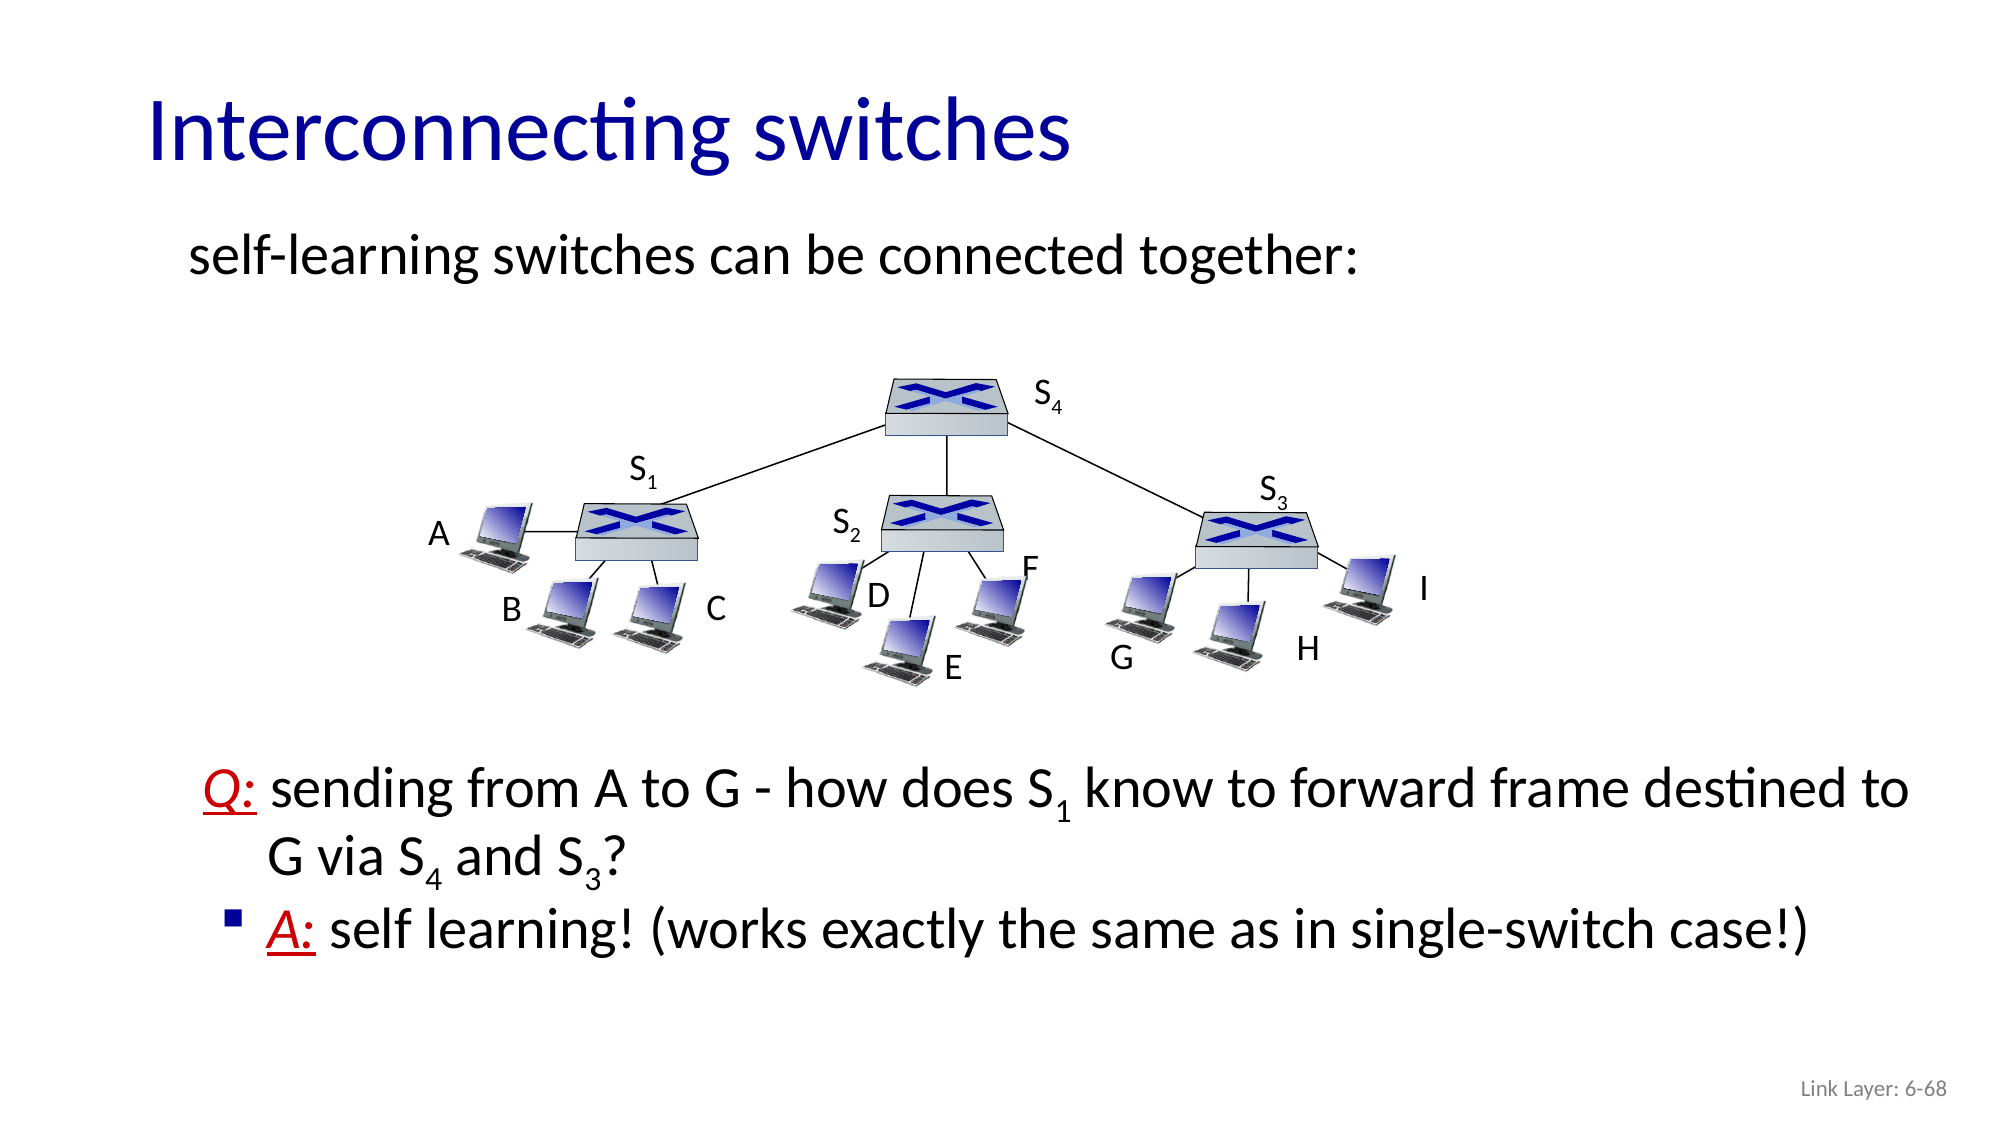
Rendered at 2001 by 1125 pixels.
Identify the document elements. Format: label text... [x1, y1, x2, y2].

text_box Q: sending from A to G - how does S1 know to forward frame destined to G via S4 and S3? A: self learning! (works exactly the same as in single-switch case!) [177, 746, 1941, 1022]
slide_number Link Layer: 6-68 [1512, 1056, 1963, 1117]
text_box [575, 503, 699, 561]
text_box self-learning switches can be connected together: [173, 219, 1467, 332]
title Interconnecting switches [131, 57, 1857, 205]
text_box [412, 435, 648, 659]
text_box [648, 359, 1445, 696]
